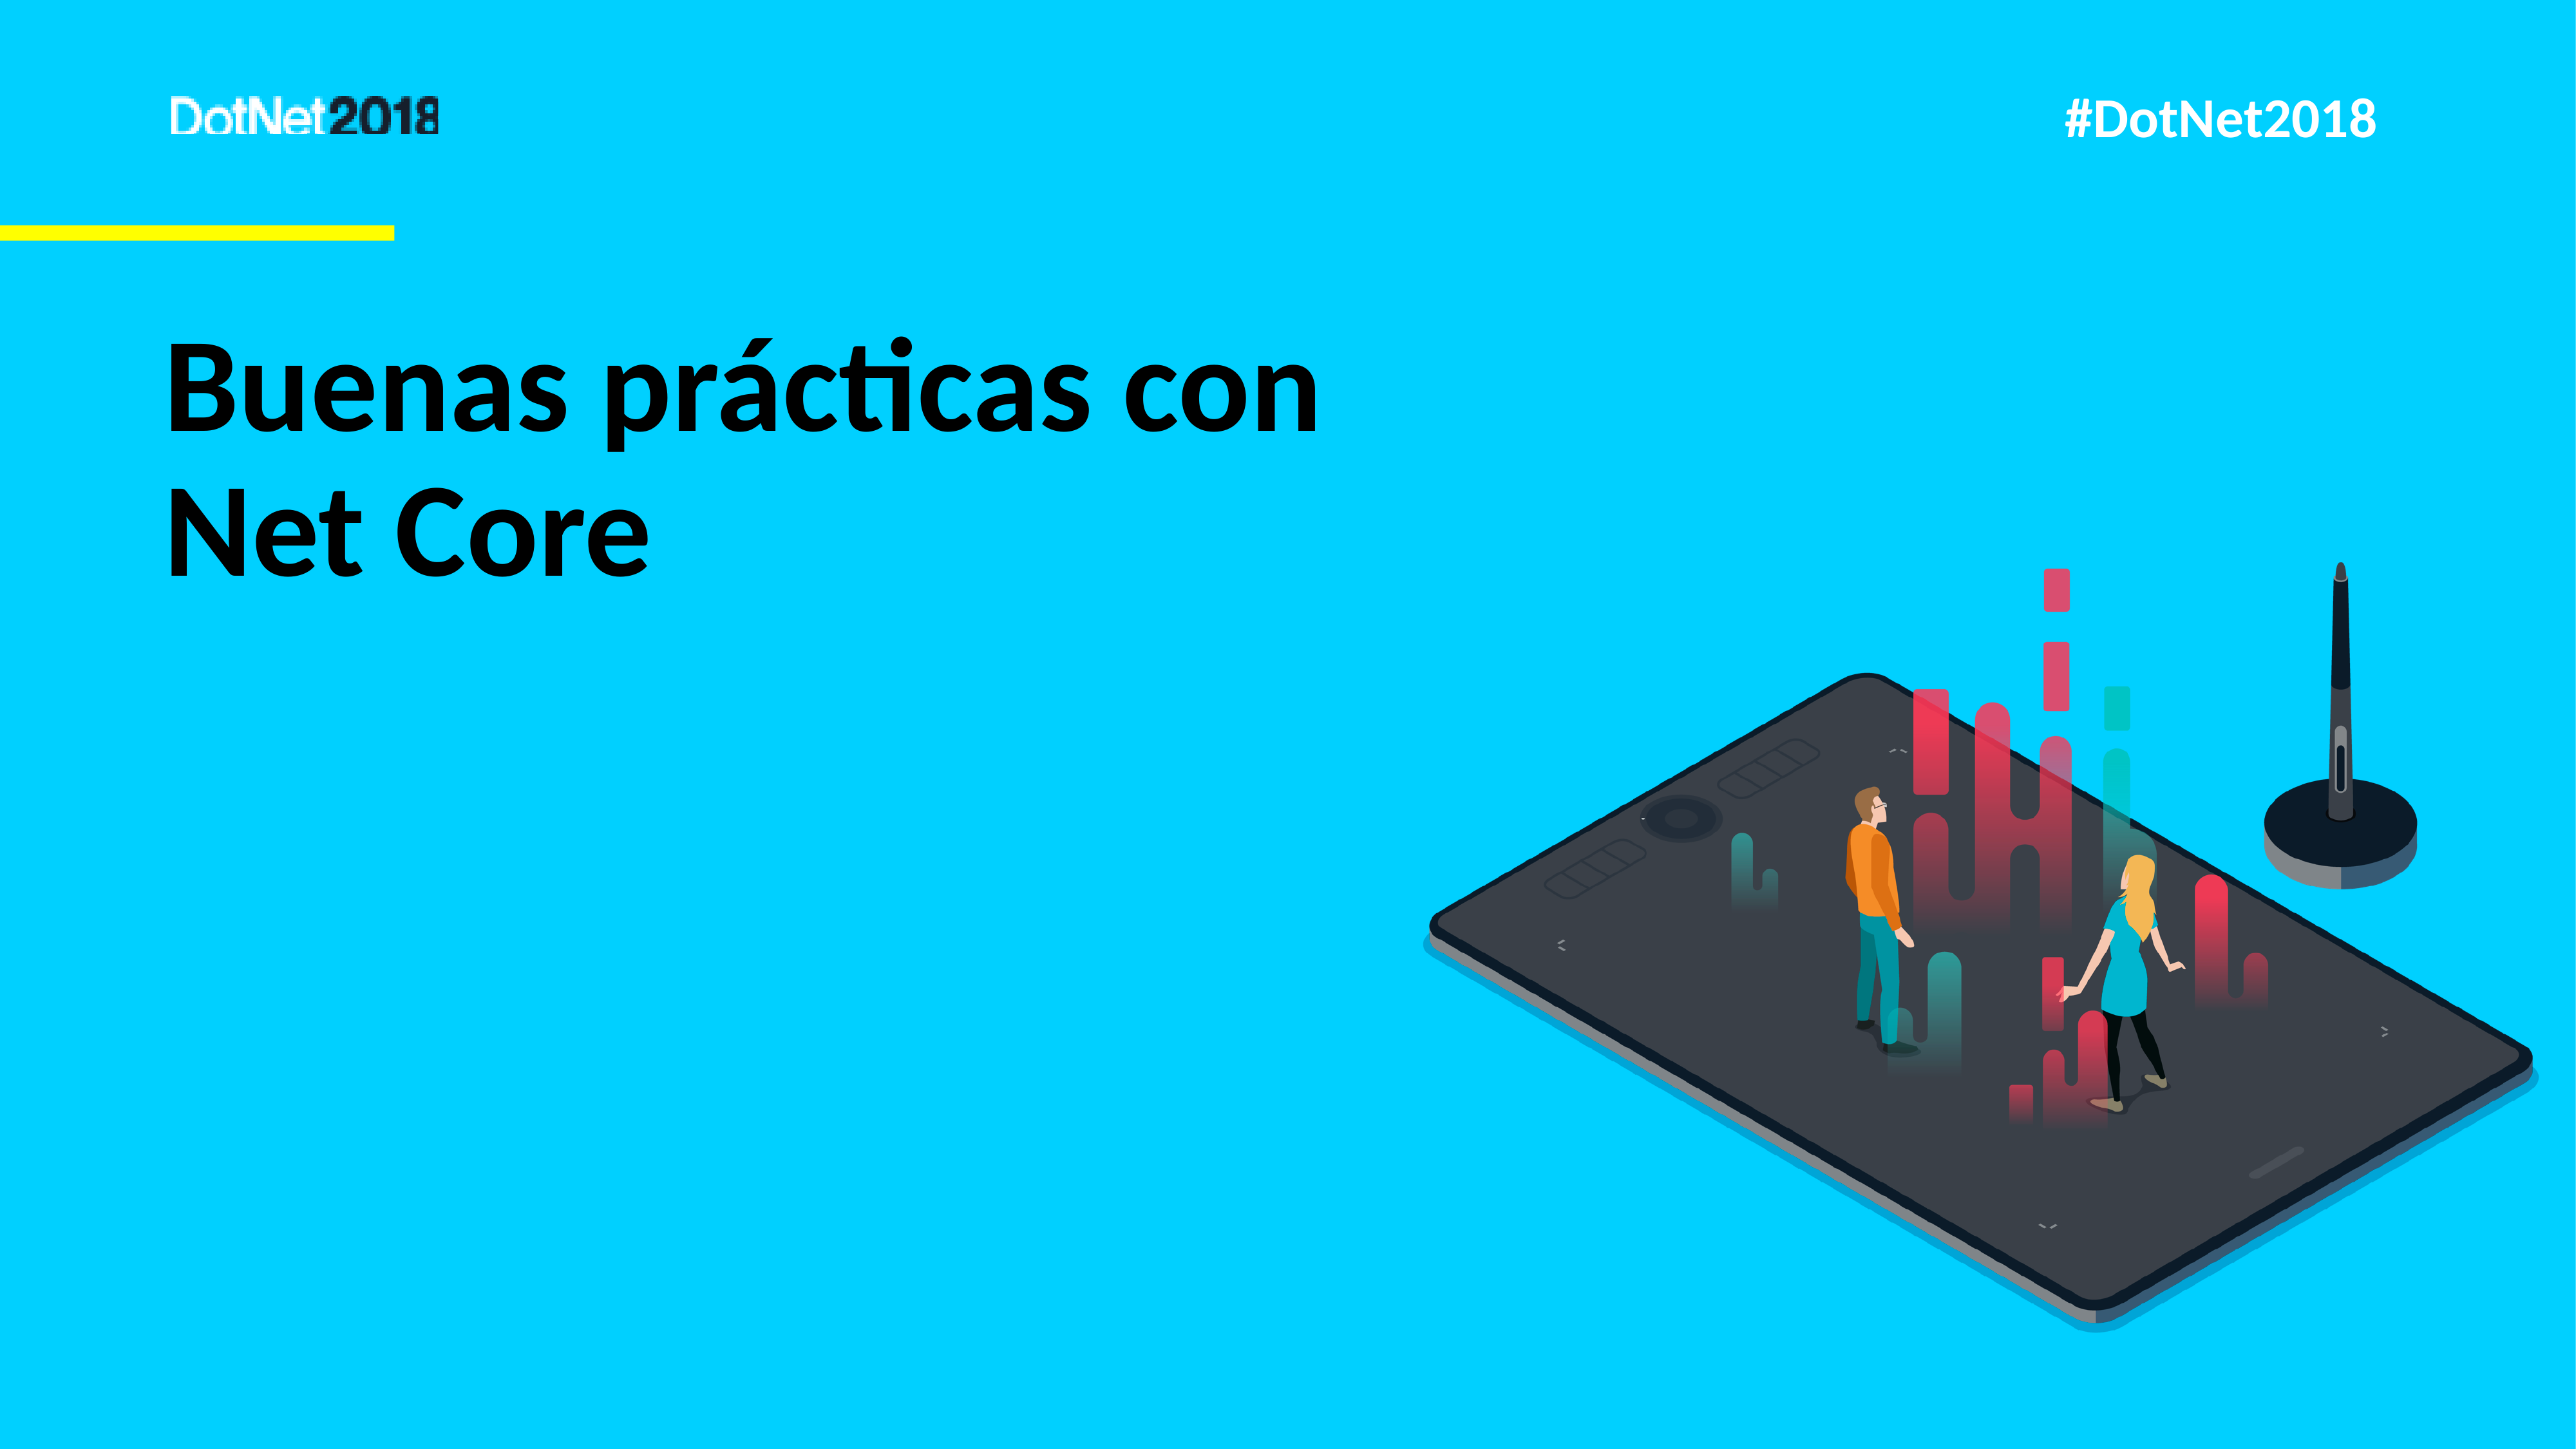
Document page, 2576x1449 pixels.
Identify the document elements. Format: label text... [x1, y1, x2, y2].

picture [2044, 569, 2070, 611]
picture [2044, 642, 2069, 711]
picture [2264, 563, 2416, 889]
picture [1430, 674, 2532, 1323]
title Buenas prácticas con Net Core [154, 310, 1412, 1194]
picture [2105, 687, 2130, 730]
